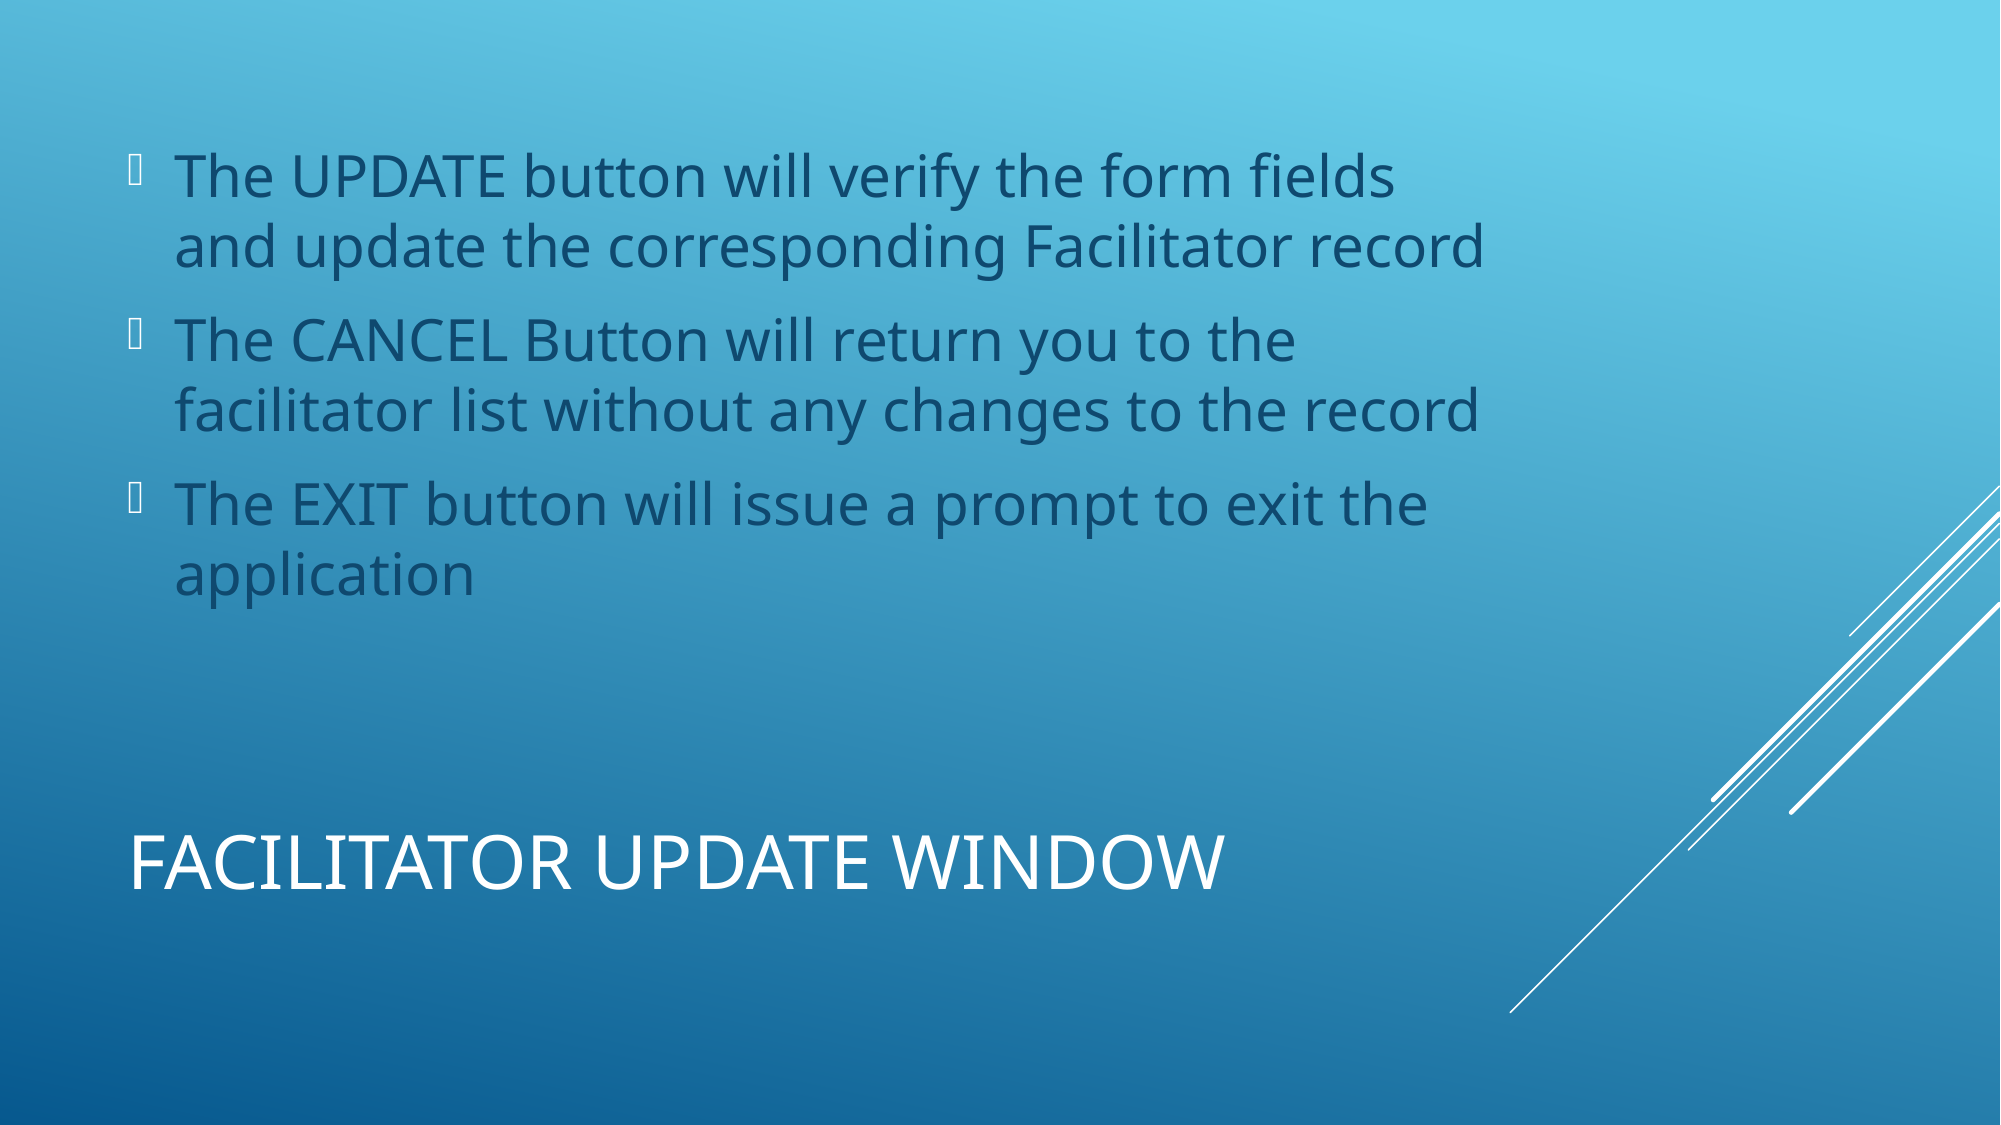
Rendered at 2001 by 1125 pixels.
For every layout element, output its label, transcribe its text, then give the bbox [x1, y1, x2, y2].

title FACILITATOR UPDATE WINDOW [112, 736, 1513, 984]
list The UPDATE button will verify the form fields and update the corresponding Facilitator record The CANCEL Button will return you to the facilitator list without any changes to the record The EXIT button will issue a prompt to exit the application [112, 112, 1513, 706]
